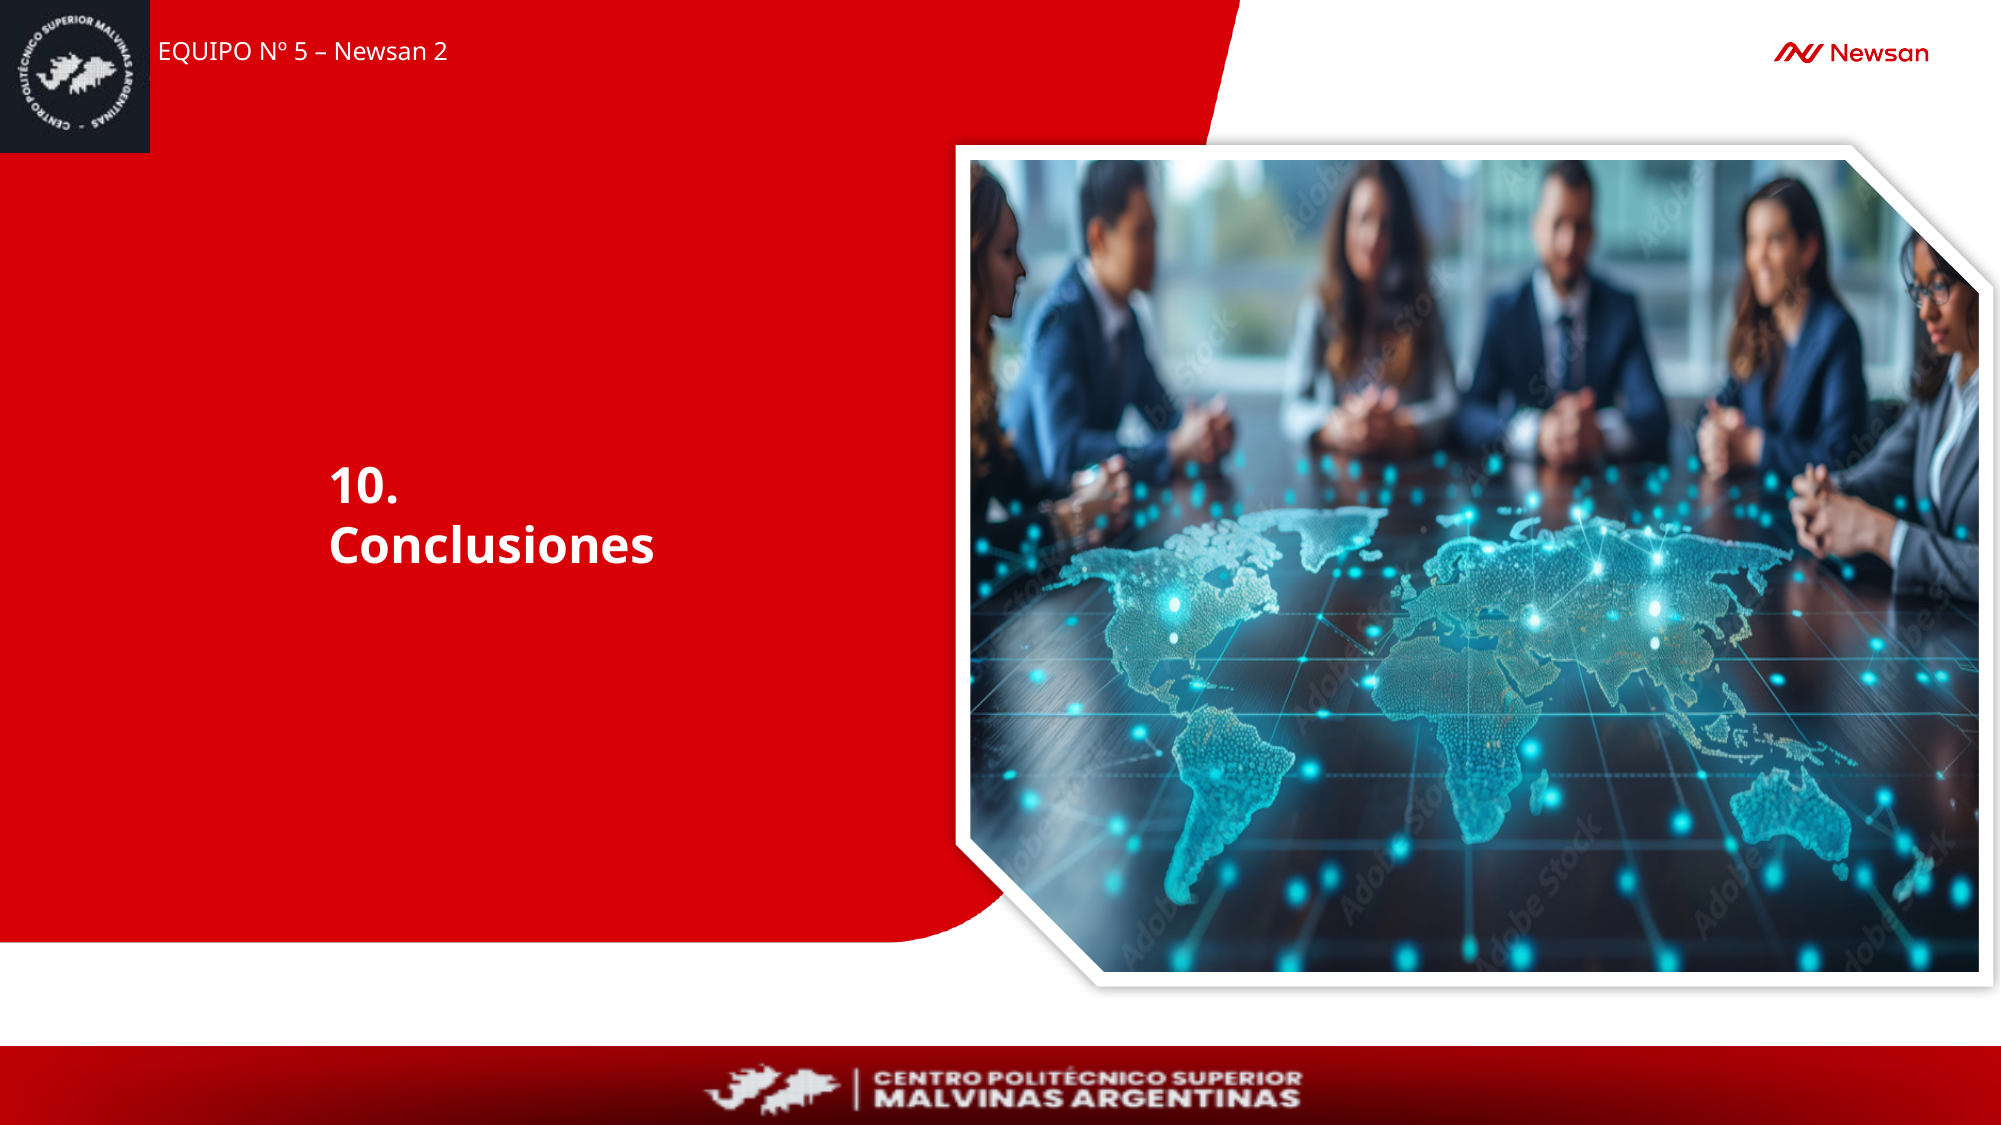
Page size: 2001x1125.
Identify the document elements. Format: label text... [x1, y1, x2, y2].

picture [1772, 41, 1931, 64]
text_box EQUIPO Nº 5 – Newsan 2 [150, 28, 734, 73]
picture [0, 1046, 2001, 1125]
text_box 10. Conclusiones [313, 446, 718, 582]
picture [0, 0, 150, 153]
picture [962, 152, 1987, 980]
